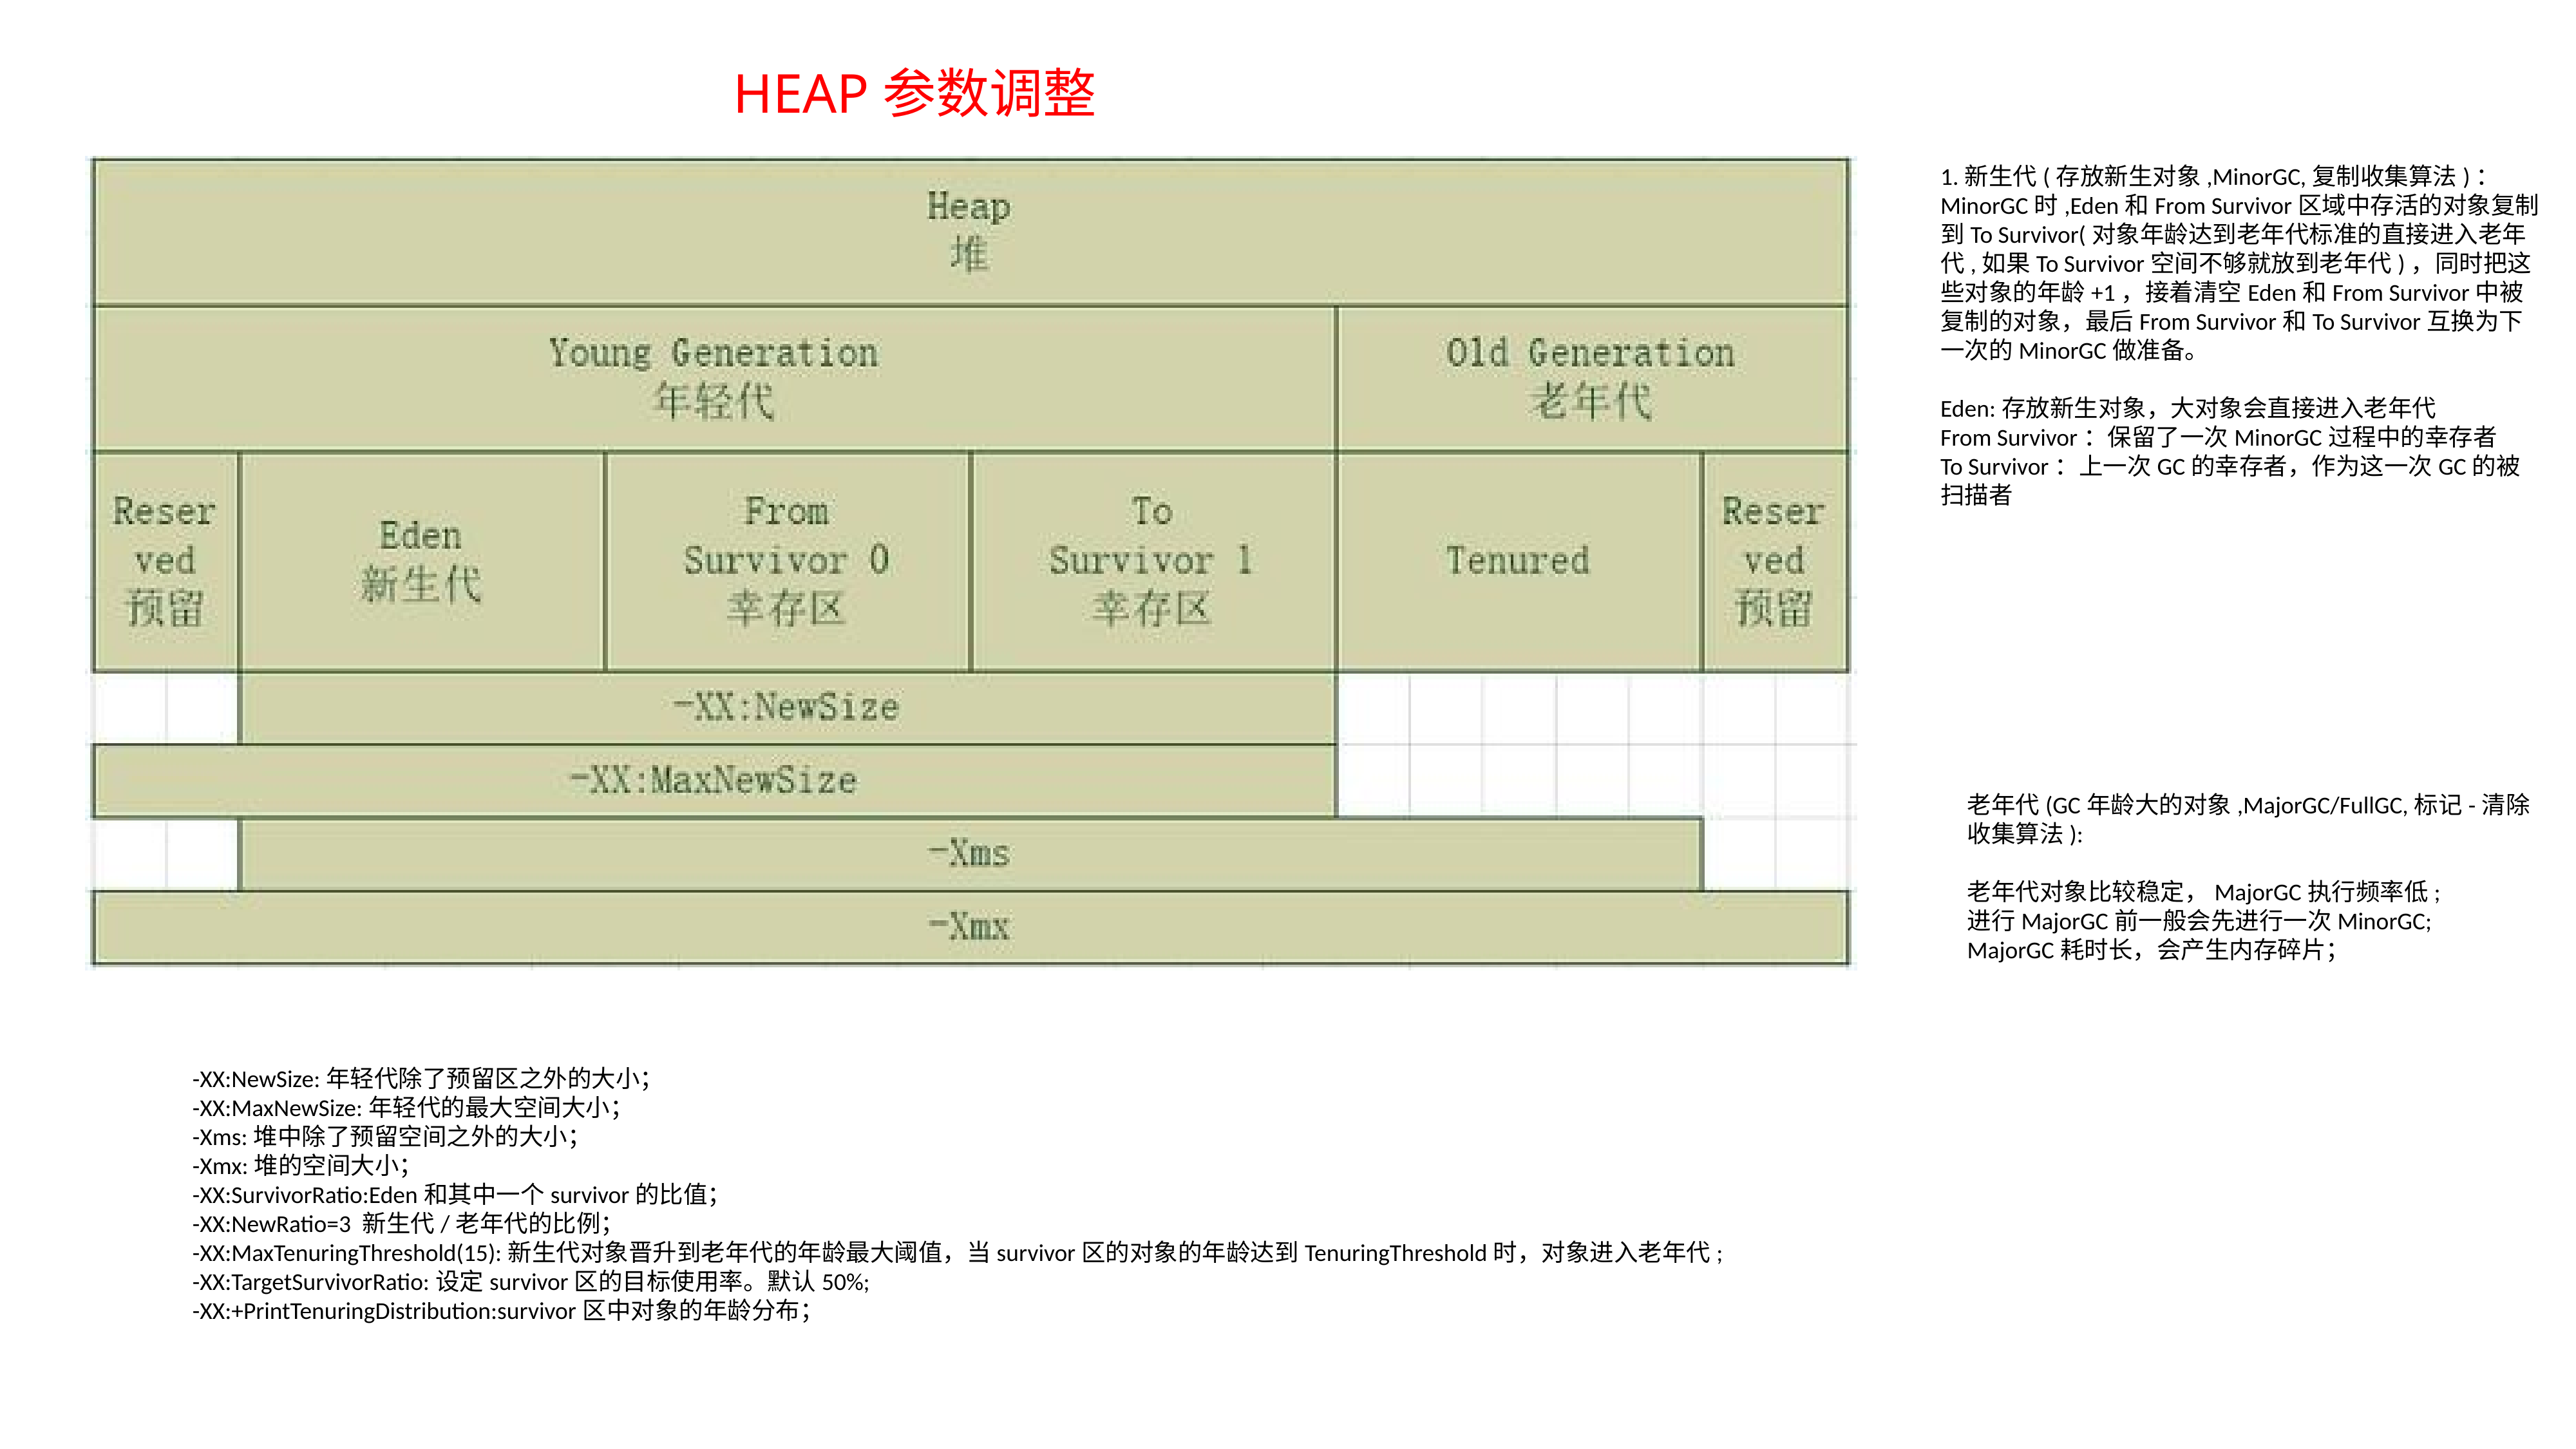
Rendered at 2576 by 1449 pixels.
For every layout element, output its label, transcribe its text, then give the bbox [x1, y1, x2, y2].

picture [84, 156, 1858, 971]
text_box HEAP参数调整 [85, 54, 1745, 129]
text_box 老年代(GC年龄大的对象,MajorGC/FullGC,标记-清除收集算法): 老年代对象比较稳定，MajorGC执行频率低; 进行MajorGC前一般会先进行一次MinorGC; MajorGC耗时长，会产生内存碎片； [1957, 784, 2550, 969]
text_box 1.新生代(存放新生对象,MinorGC,复制收集算法)： MinorGC时,Eden和From Survivor区域中存活的对象复制到To Survivor(对象年龄达到老年代标准的直接进入老年代,如果To Survivor空间不够就放到老年代)，同时把这些对象的年龄+1，接着清空Eden和From Survivor中被复制的对象，最后From Survivor和To Survivor互换为下一次的MinorGC做准备。 Eden:存放新生对象，大对象会直接进入老年代 From Survivor：保留了一次MinorGC过程中的幸存者 To Survivor：上一次GC的幸存者，作为这一次GC的被扫描者 [1931, 156, 2550, 513]
text_box -XX:NewSize:年轻代除了预留区之外的大小； -XX:MaxNewSize:年轻代的最大空间大小； -Xms:堆中除了预留空间之外的大小； -Xmx:堆的空间大小； -XX:SurvivorRatio:Eden和其中一个survivor的比值； -XX:NewRatio=3 新生代/老年代的比例； -XX:MaxTenuringThreshold(15):新生代对象晋升到老年代的年龄最大阈值，当survivor区的对象的年龄达到TenuringThreshold时，对象进入老年代; -XX:TargetSurvivorRatio:设定survivor区的目标使用率。默认50%; -XX:+PrintTenuringDistribution:survivor区中对象的年龄分布； [183, 1058, 2320, 1329]
